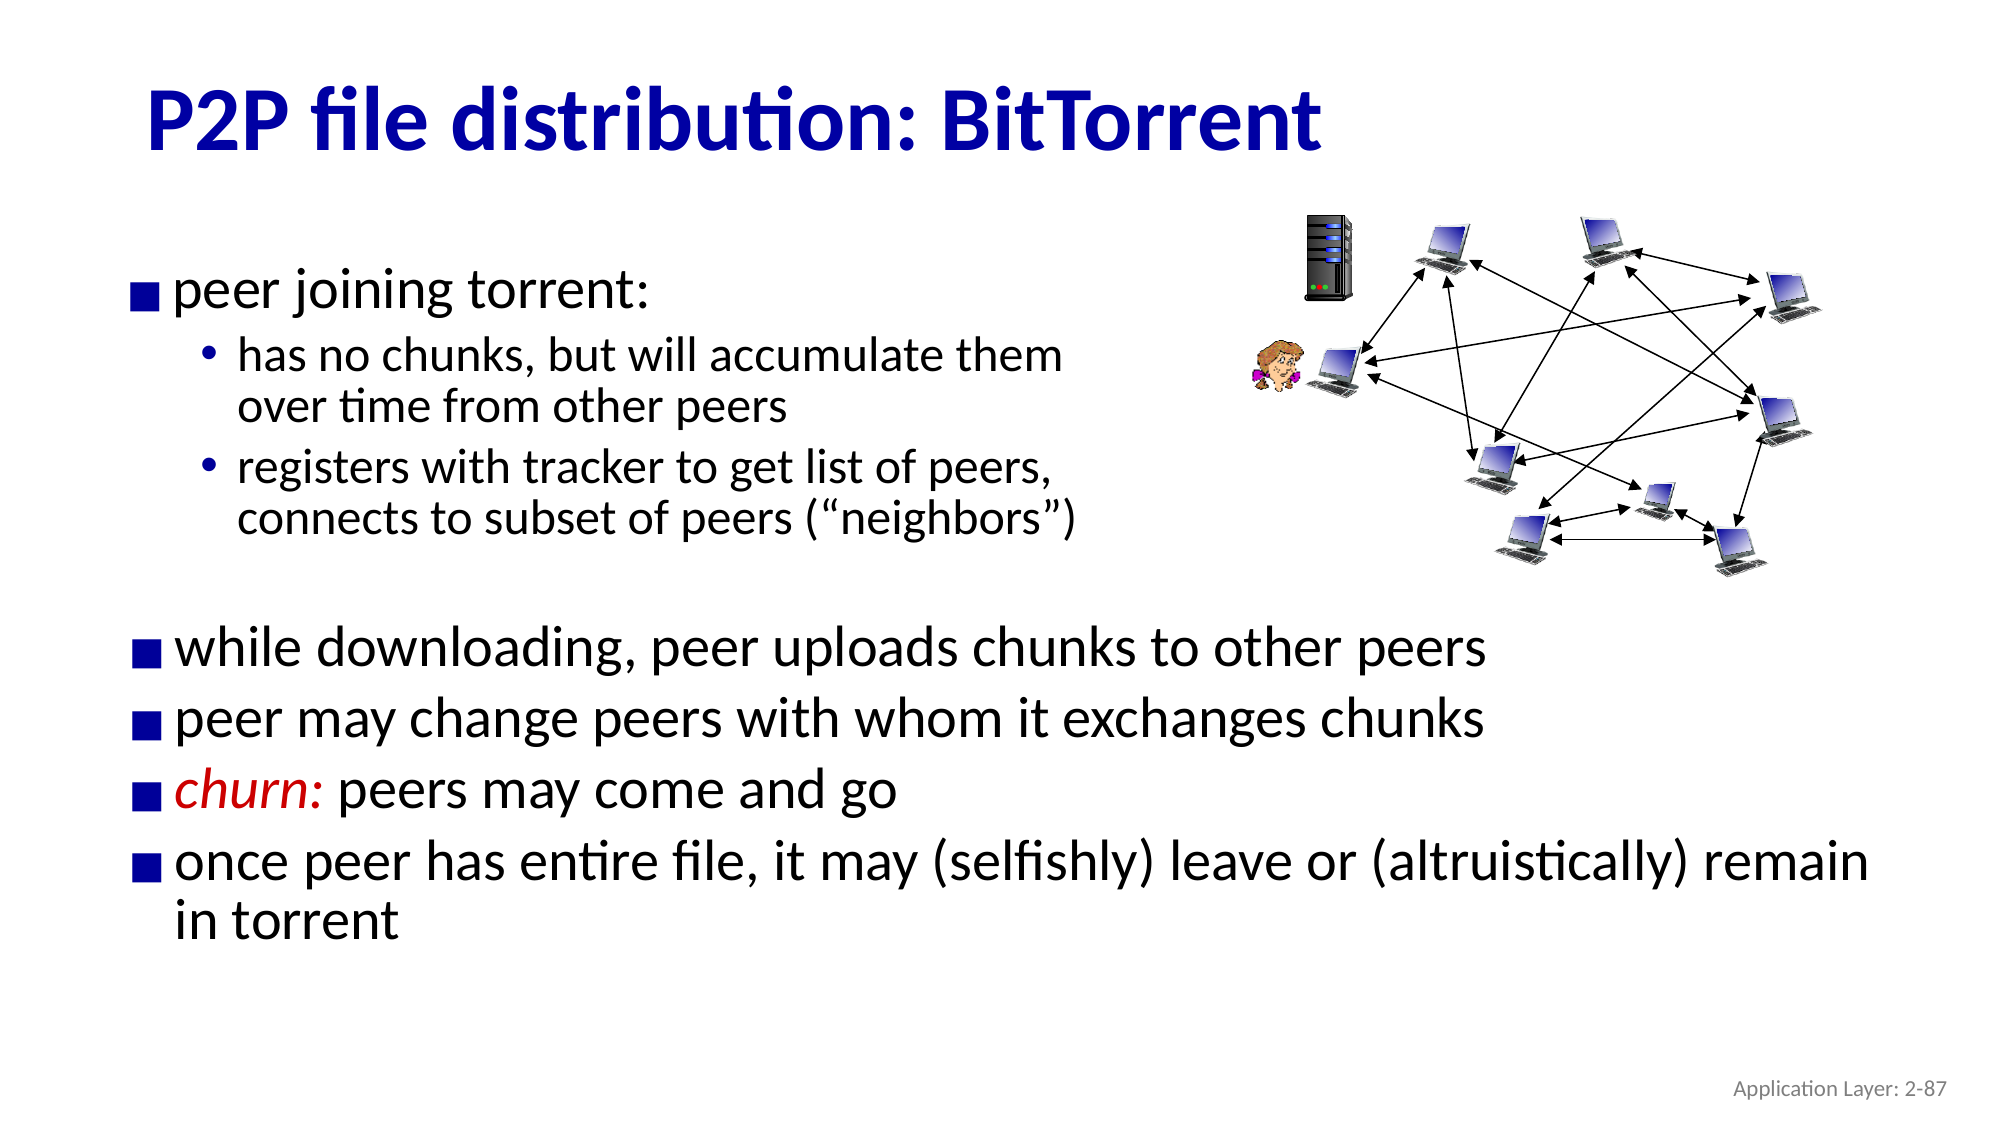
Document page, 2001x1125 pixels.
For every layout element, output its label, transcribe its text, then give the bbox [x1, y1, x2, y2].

text_box peer joining torrent: has no chunks, but will accumulate them over time from other peers registers with tracker to get list of peers, connects to subset of peers (“neighbors”) [110, 253, 1093, 658]
title P2P file distribution: BitTorrent [131, 47, 1856, 195]
text_box while downloading, peer uploads chunks to other peers peer may change peers with whom it exchanges chunks churn: peers may come and go once peer has entire file, it may (selfishly) leave or (altruistically) remain in torrent [112, 611, 1916, 996]
slide_number Application Layer: 2-‹#› [1512, 1056, 1963, 1117]
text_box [1250, 214, 1836, 581]
